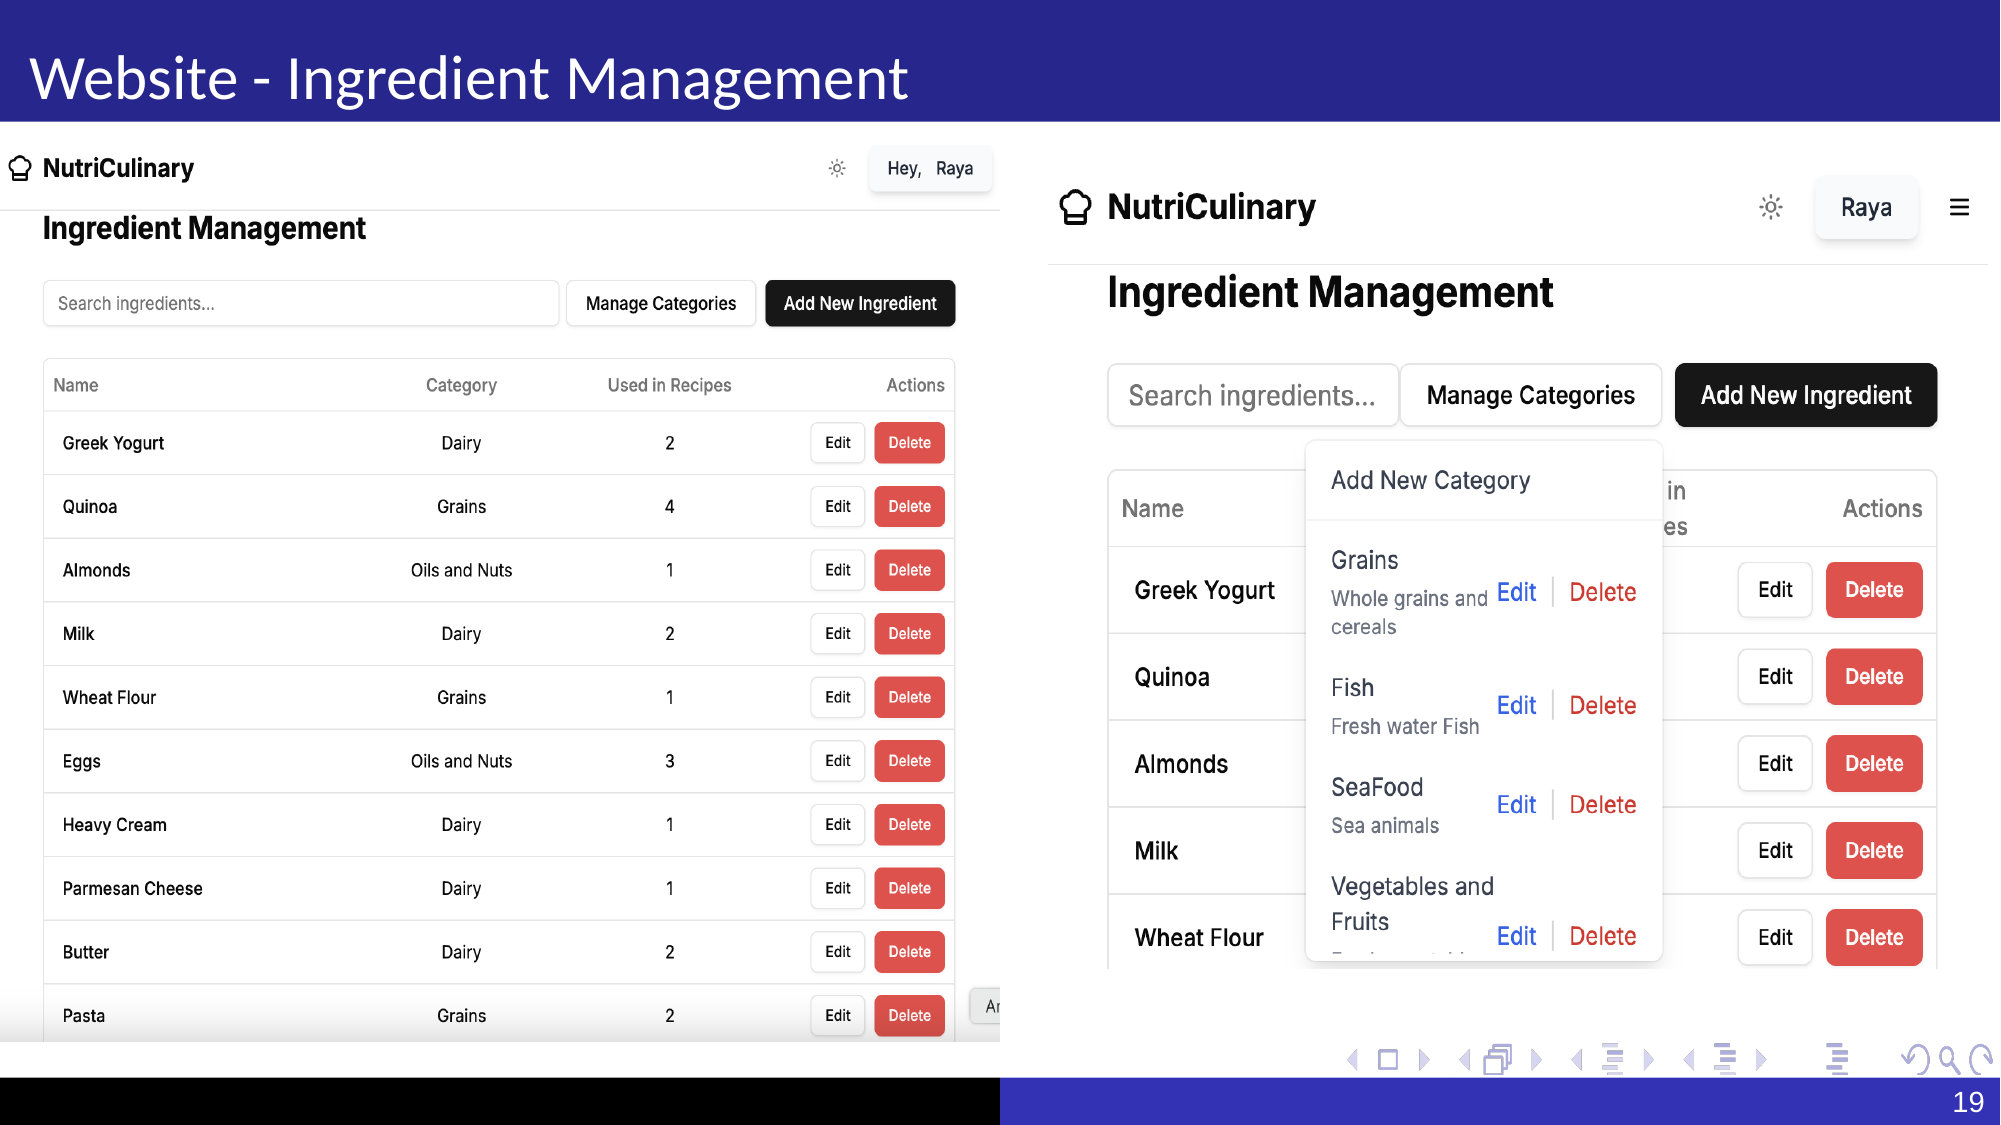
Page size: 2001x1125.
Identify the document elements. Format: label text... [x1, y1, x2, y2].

slide_number ‹#› [1449, 1077, 2000, 1125]
title Website - Ingredient Management [0, 0, 2000, 122]
picture [1048, 171, 1988, 969]
footer [0, 1077, 1000, 1125]
picture [0, 133, 1001, 1042]
slide_number [1000, 1077, 1449, 1125]
picture [1345, 1038, 1993, 1075]
